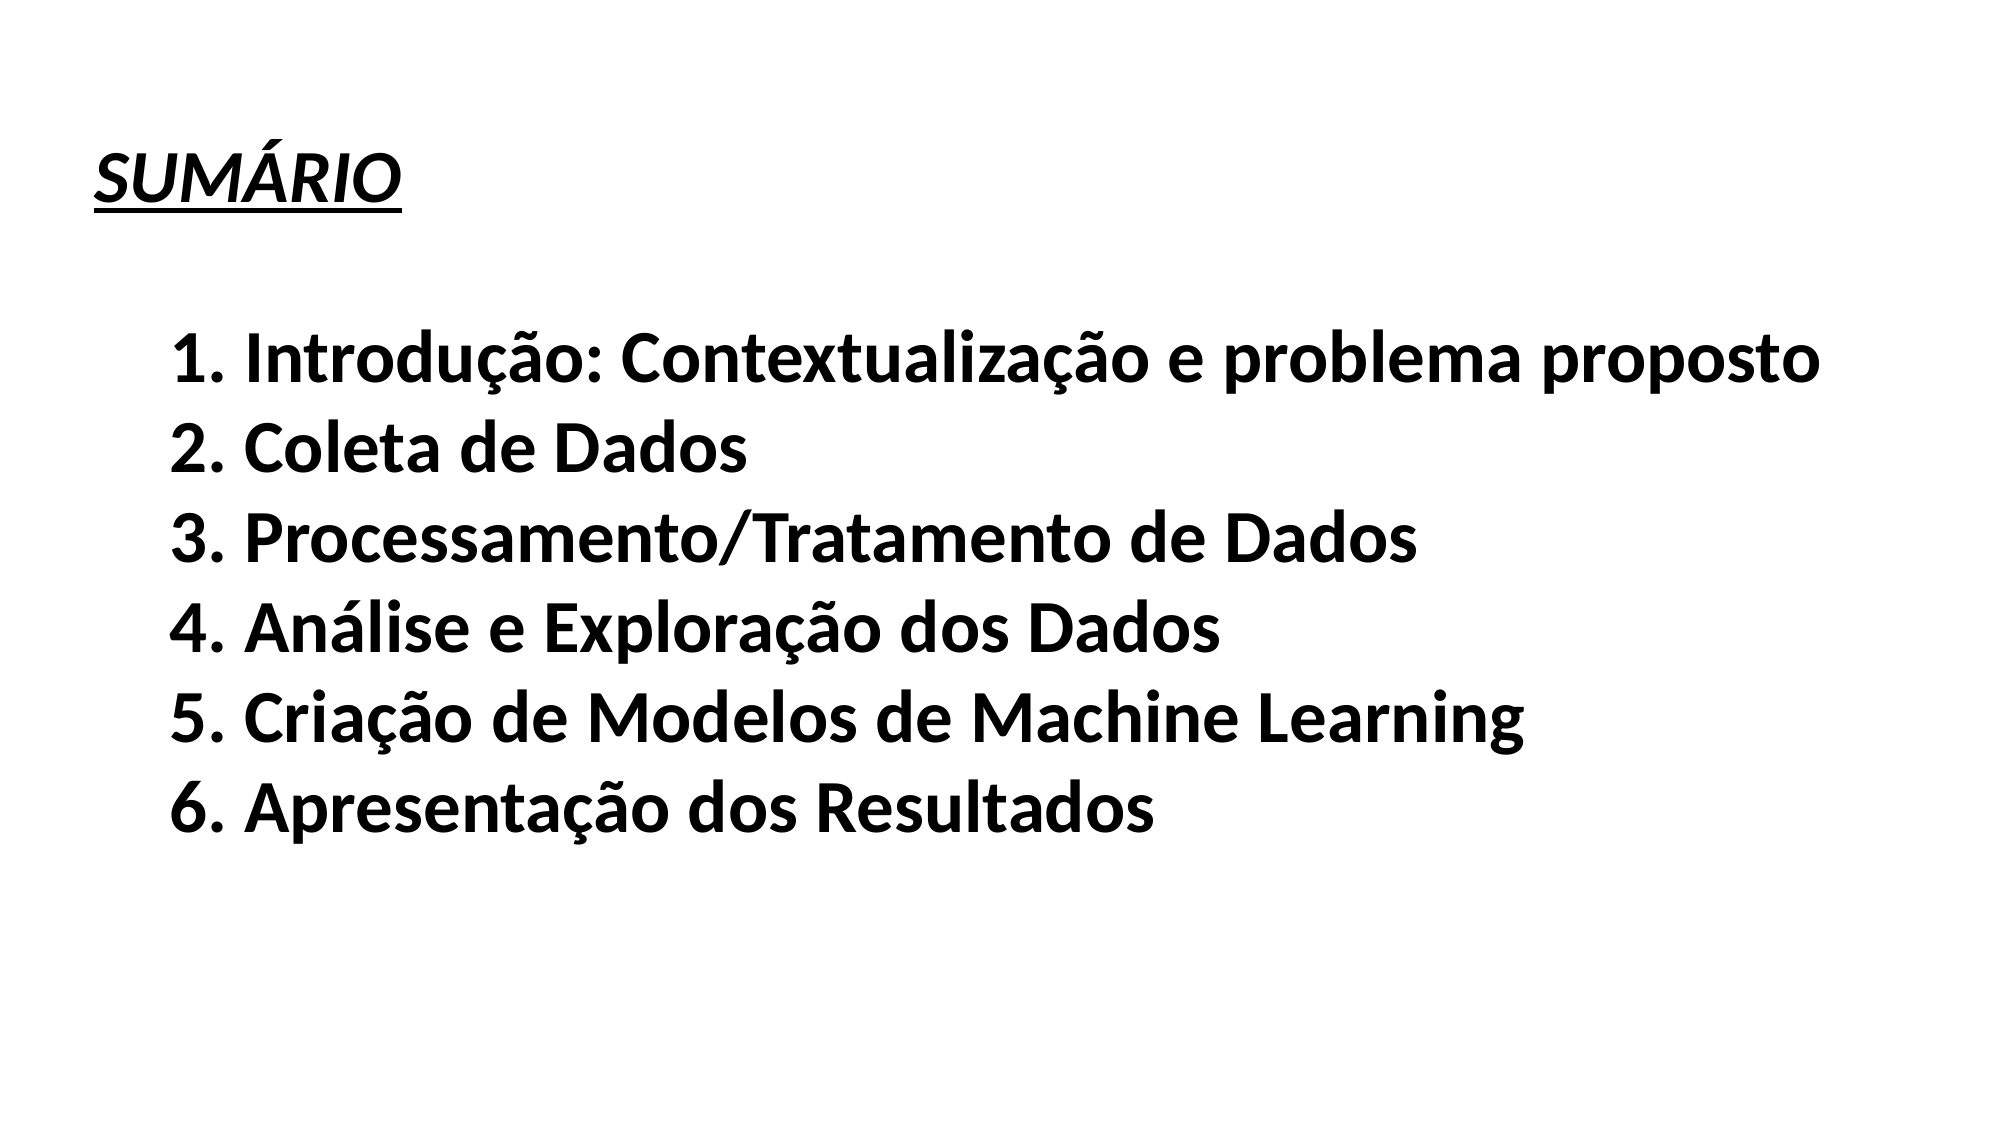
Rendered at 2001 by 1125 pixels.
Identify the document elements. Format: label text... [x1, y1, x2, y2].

text_box SUMÁRIO 1. Introdução: Contextualização e problema proposto 2. Coleta de Dados 3. Processamento/Tratamento de Dados 4. Análise e Exploração dos Dados 5. Criação de Modelos de Machine Learning 6. Apresentação dos Resultados [79, 120, 1921, 856]
